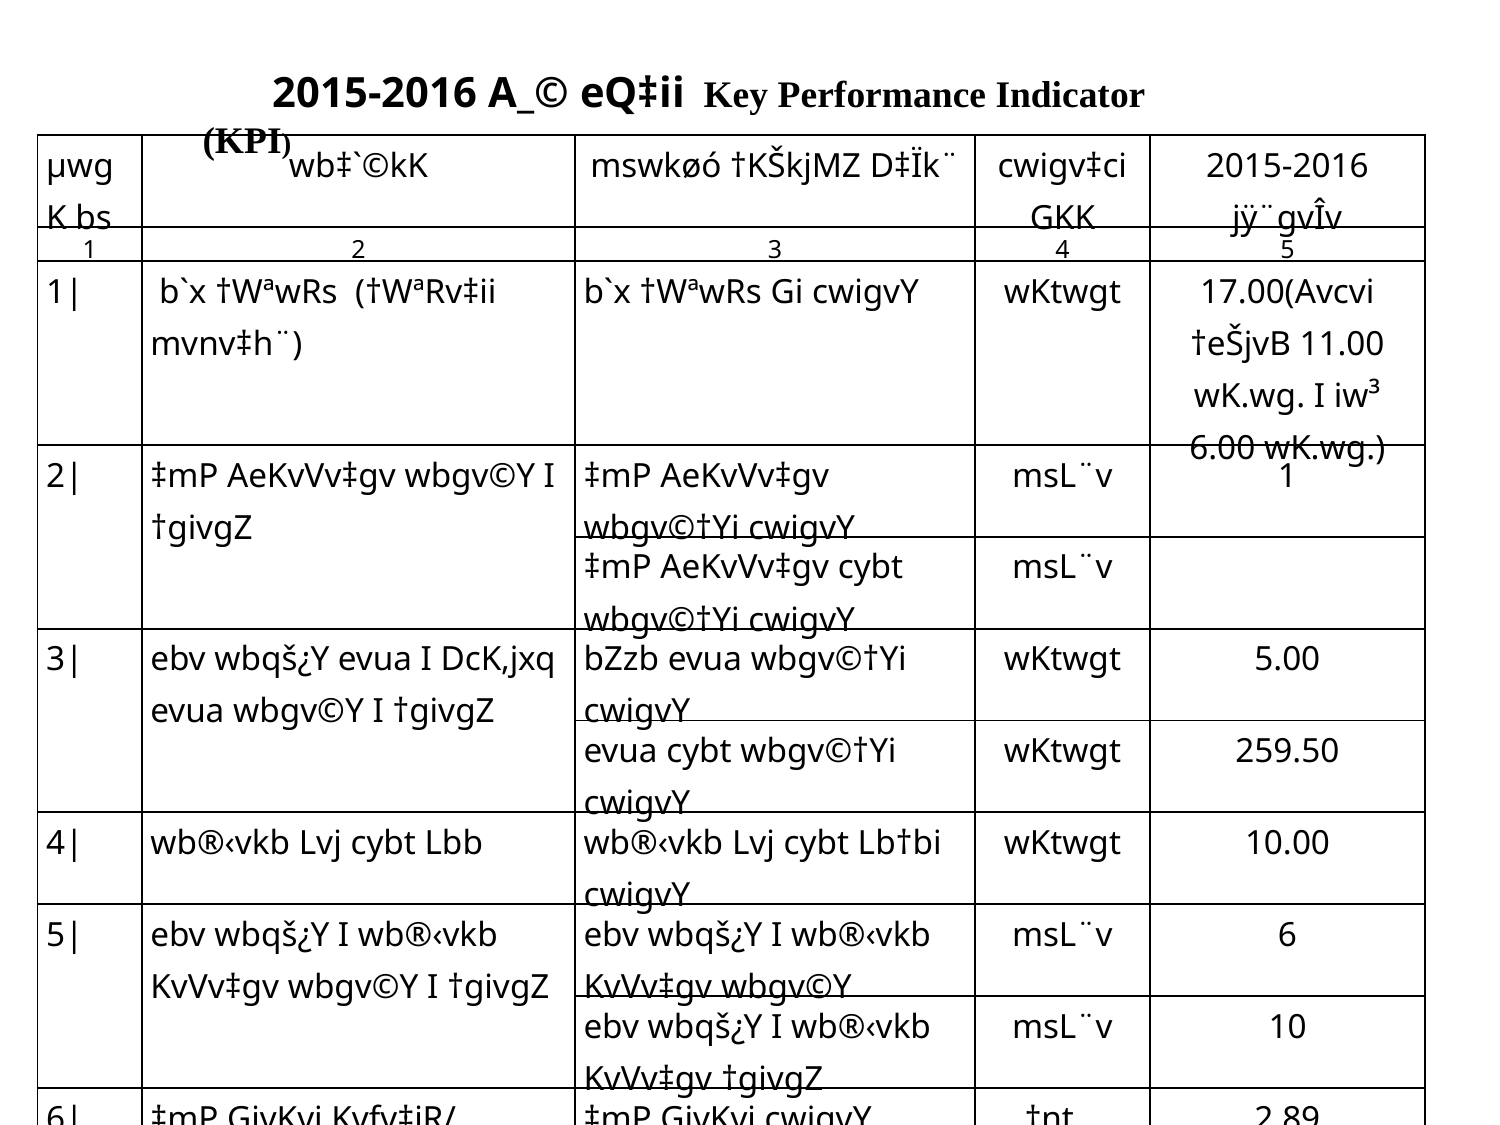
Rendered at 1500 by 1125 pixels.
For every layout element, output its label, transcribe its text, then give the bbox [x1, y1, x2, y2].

table_cell msL¨v [976, 997, 1149, 1087]
table_cell †nt (jÿ) [976, 1089, 1149, 1125]
table_cell [1151, 538, 1424, 628]
table_cell 10 [1151, 997, 1424, 1087]
table_header mswkøó †KŠkjMZ D‡Ïk¨ [576, 136, 974, 226]
table_cell 1 [1151, 446, 1424, 536]
table_cell b`x †WªwRs (†WªRv‡ii mvnv‡h¨) [143, 262, 574, 444]
table_cell ebv wbqš¿Y evua I DcK‚jxq evua wbgv©Y I †givgZ [143, 630, 574, 811]
table_cell 5 [1151, 228, 1424, 260]
table_cell bZzb evua wbgv©†Yi cwigvY [576, 630, 974, 720]
table_cell 5.00 [1151, 630, 1424, 720]
table_cell ‡mP AeKvVv‡gv cybt wbgv©†Yi cwigvY [576, 538, 974, 628]
table_cell 4| [38, 813, 141, 903]
table_cell 5| [38, 905, 141, 1087]
table_header cwigv‡ci GKK [976, 136, 1149, 226]
table_cell wb®‹vkb Lvj cybt Lb†bi cwigvY [576, 813, 974, 903]
table_cell ‡mP AeKvVv‡gv wbgv©Y I †givgZ [143, 446, 574, 628]
table_cell wKtwgt [976, 262, 1149, 444]
table_cell msL¨v [976, 538, 1149, 628]
table_header wb‡`©kK [143, 136, 574, 226]
table_cell 1 [38, 228, 141, 260]
table_cell ebv wbqš¿Y I wb®‹vkb KvVv‡gv †givgZ [576, 997, 974, 1087]
table_header 2015-2016 jÿ¨gvÎv [1151, 136, 1424, 226]
table_cell 3 [576, 228, 974, 260]
table_cell wb®‹vkb Lvj cybt Lbb [143, 813, 574, 903]
table_cell ebv wbqš¿Y I wb®‹vkb KvVv‡gv wbgv©Y [576, 905, 974, 995]
table_cell 259.50 [1151, 721, 1424, 811]
table_cell 2.89 (‡gvU cÖK‡íi wWwcwc Abyhvqx) [1151, 1089, 1424, 1125]
table_cell 10.00 [1151, 813, 1424, 903]
table_cell ‡mP GjvKvi cwigvY [576, 1089, 974, 1125]
table_cell wKtwgt [976, 721, 1149, 811]
table_cell 4 [976, 228, 1149, 260]
table_cell 17.00(Avcvi †eŠjvB 11.00 wK.wg. I iw³ 6.00 wK.wg.) [1151, 262, 1424, 444]
table_cell b`x †WªwRs Gi cwigvY [576, 262, 974, 444]
table_cell 3| [38, 630, 141, 811]
table_header µwgK bs [38, 136, 141, 226]
table_cell ebv wbqš¿Y I wb®‹vkb KvVv‡gv wbgv©Y I †givgZ [143, 905, 574, 1087]
table_cell msL¨v [976, 446, 1149, 536]
table_cell wKtwgt [976, 813, 1149, 903]
table_cell evua cybt wbgv©†Yi cwigvY [576, 721, 974, 811]
table_cell 2 [143, 228, 574, 260]
table_cell wKtwgt [976, 630, 1149, 720]
table_cell msL¨v [976, 905, 1149, 995]
text_box 2015-2016 A_© eQ‡ii Key Performance Indicator (KPI) [187, 0, 1188, 134]
table_cell ‡mP GjvKvi Kvfv‡iR/ myweav cÖ`vb [143, 1089, 574, 1125]
table_cell ‡mP AeKvVv‡gv wbgv©†Yi cwigvY [576, 446, 974, 536]
table_cell 1| [38, 262, 141, 444]
table_cell 6| [38, 1089, 141, 1125]
table_cell 2| [38, 446, 141, 628]
table_cell 6 [1151, 905, 1424, 995]
